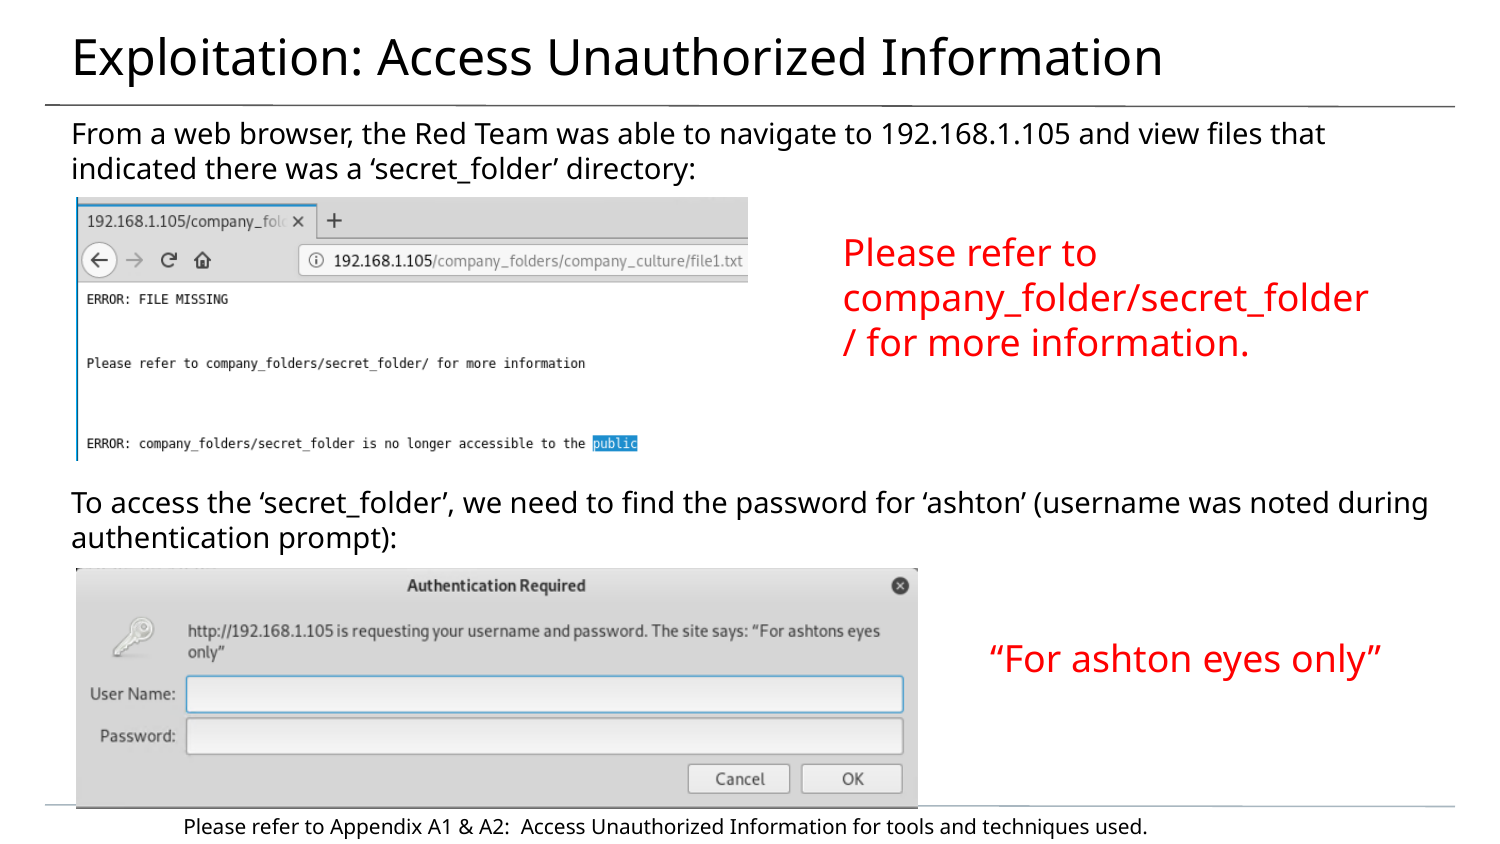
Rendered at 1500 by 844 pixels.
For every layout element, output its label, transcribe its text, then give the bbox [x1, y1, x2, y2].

title Exploitation: Access Unauthorized Information From a web browser, the Red Team was able to navigate to 192.168.1.105 and view files that indicated there was a ‘secret_folder’ directory: To access the ‘secret_folder’, we need to find the password for ‘ashton’ (username was noted during authentication prompt): [0, 0, 1500, 84]
text_box Please refer to company_folder/secret_folder/ for more information. [828, 221, 1389, 372]
text_box Please refer to Appendix A1 & A2: Access Unauthorized Information for tools and techniques used. [78, 806, 1254, 844]
text_box “For ashton eyes only” [975, 627, 1409, 688]
picture [78, 197, 749, 461]
list [0, 197, 1500, 481]
picture [75, 567, 918, 809]
